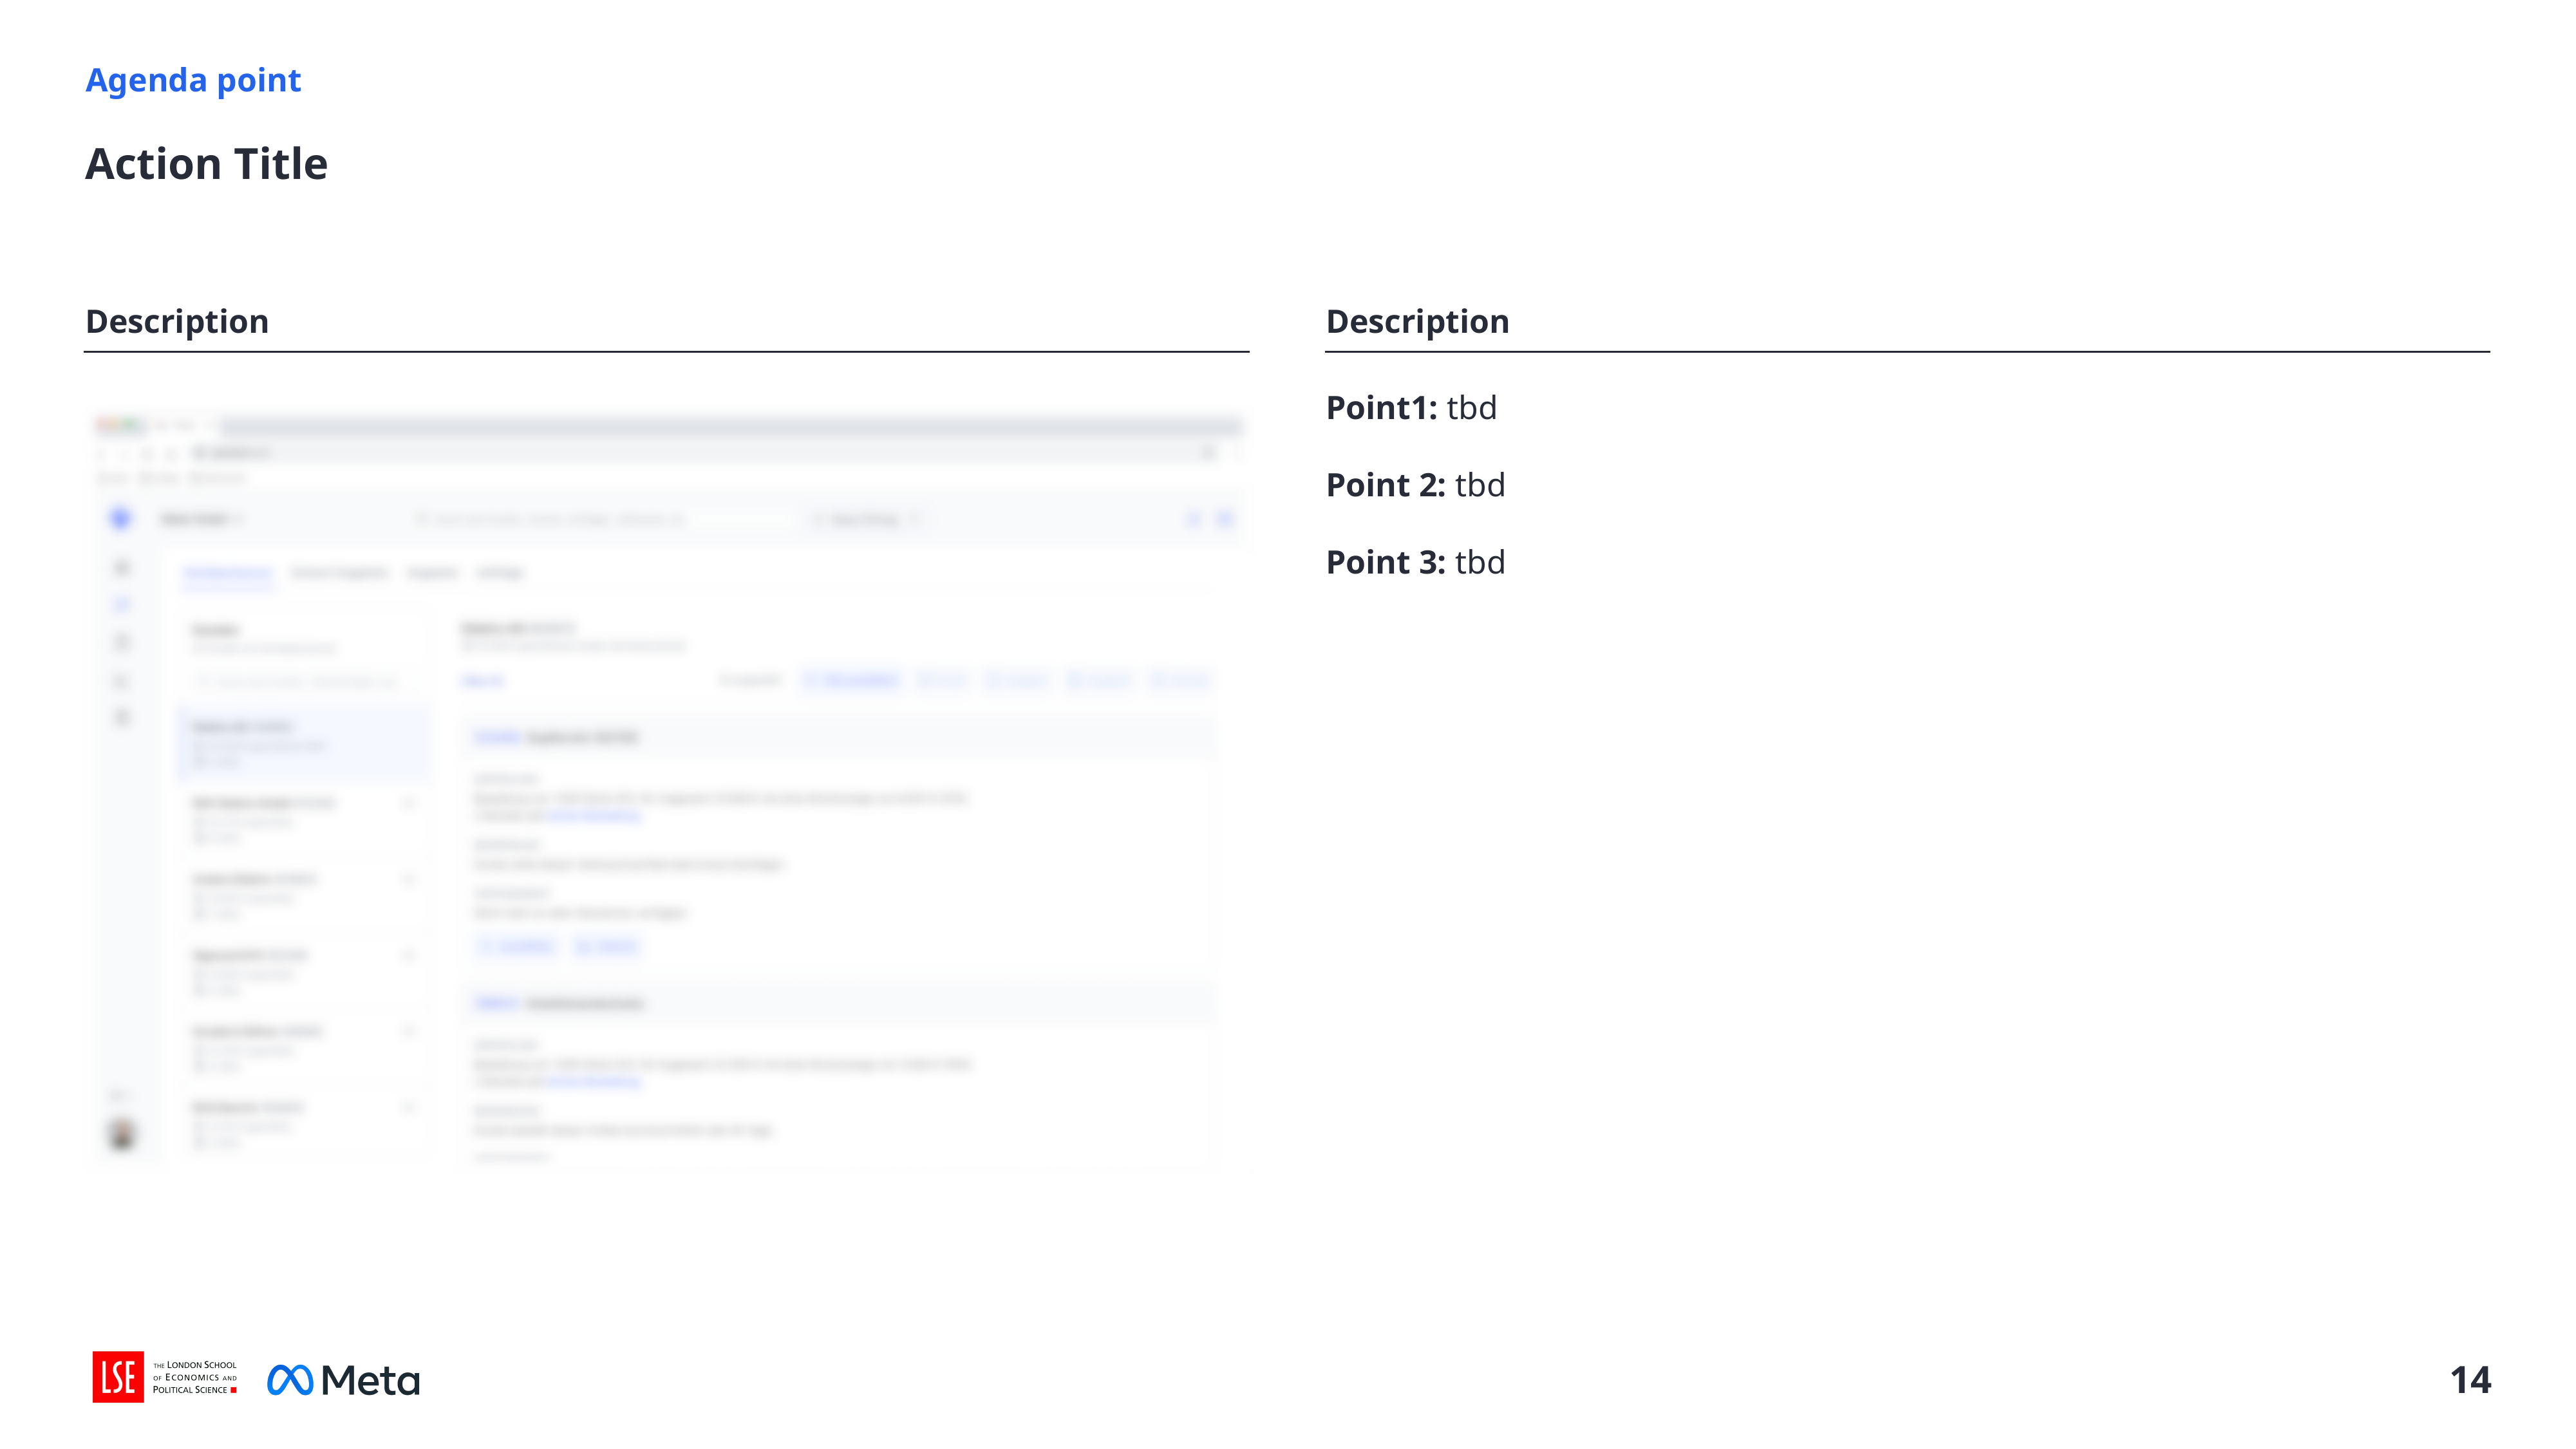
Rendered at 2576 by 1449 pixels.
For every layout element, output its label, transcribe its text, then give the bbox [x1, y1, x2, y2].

picture [83, 404, 1255, 1175]
text_box Agenda point [71, 47, 2493, 103]
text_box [1316, 274, 2491, 368]
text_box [75, 274, 1250, 368]
text_box Point1: tbd Point 2: tbd Point 3: tbd [1316, 382, 2497, 710]
picture [250, 1354, 437, 1403]
text_box Action Title [75, 116, 2497, 209]
picture [88, 1347, 243, 1410]
